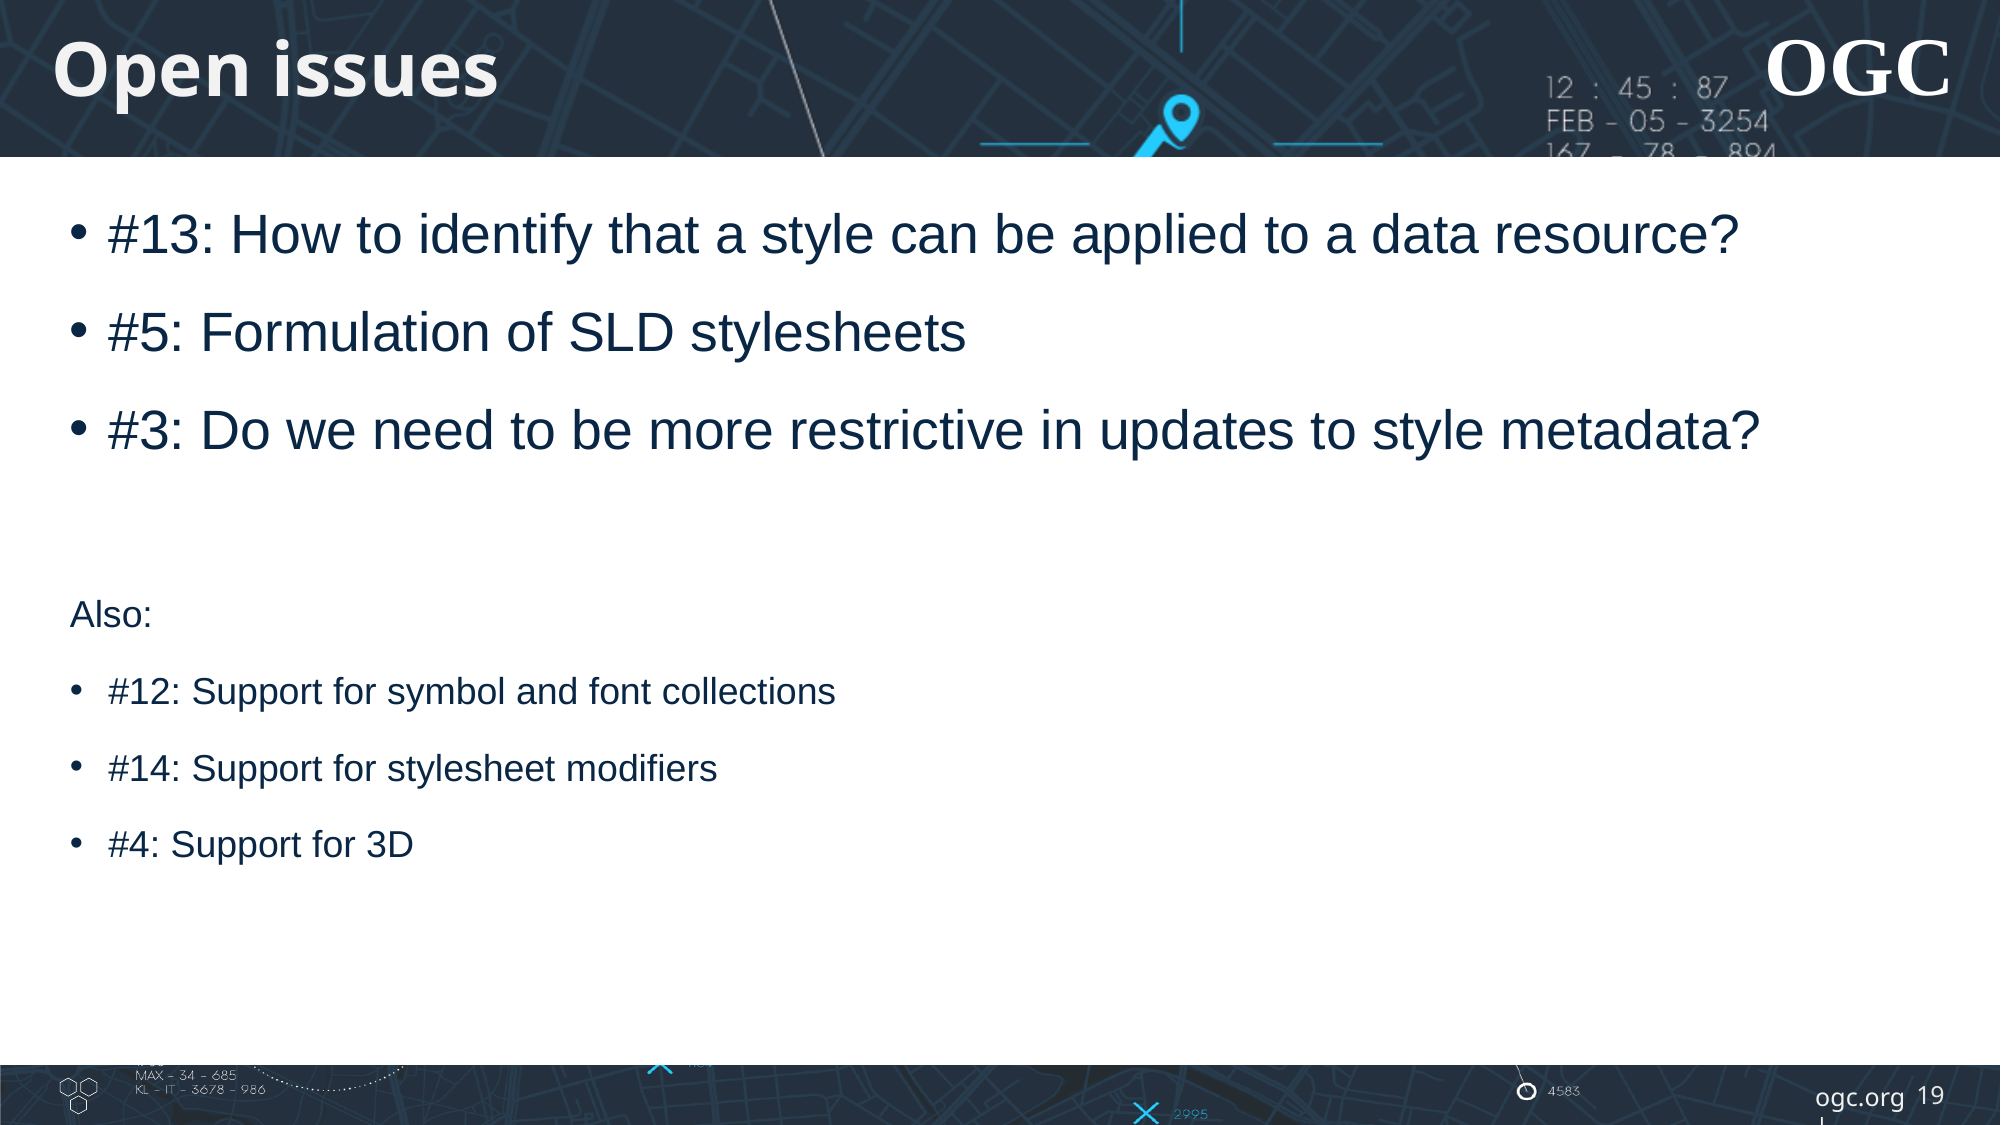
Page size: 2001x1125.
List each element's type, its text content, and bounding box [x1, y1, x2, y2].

slide_number 19 [1772, 1073, 1960, 1121]
title Open issues [36, 9, 1762, 135]
list #13: How to identify that a style can be applied to a data resource? #5: Formulation of SLD stylesheets #3: Do we need to be more restrictive in updates to style metadata? Also: #12: Support for symbol and font collections #14: Support for stylesheet modifiers #4: Support for 3D [54, 190, 1780, 905]
picture [51, 1069, 106, 1123]
